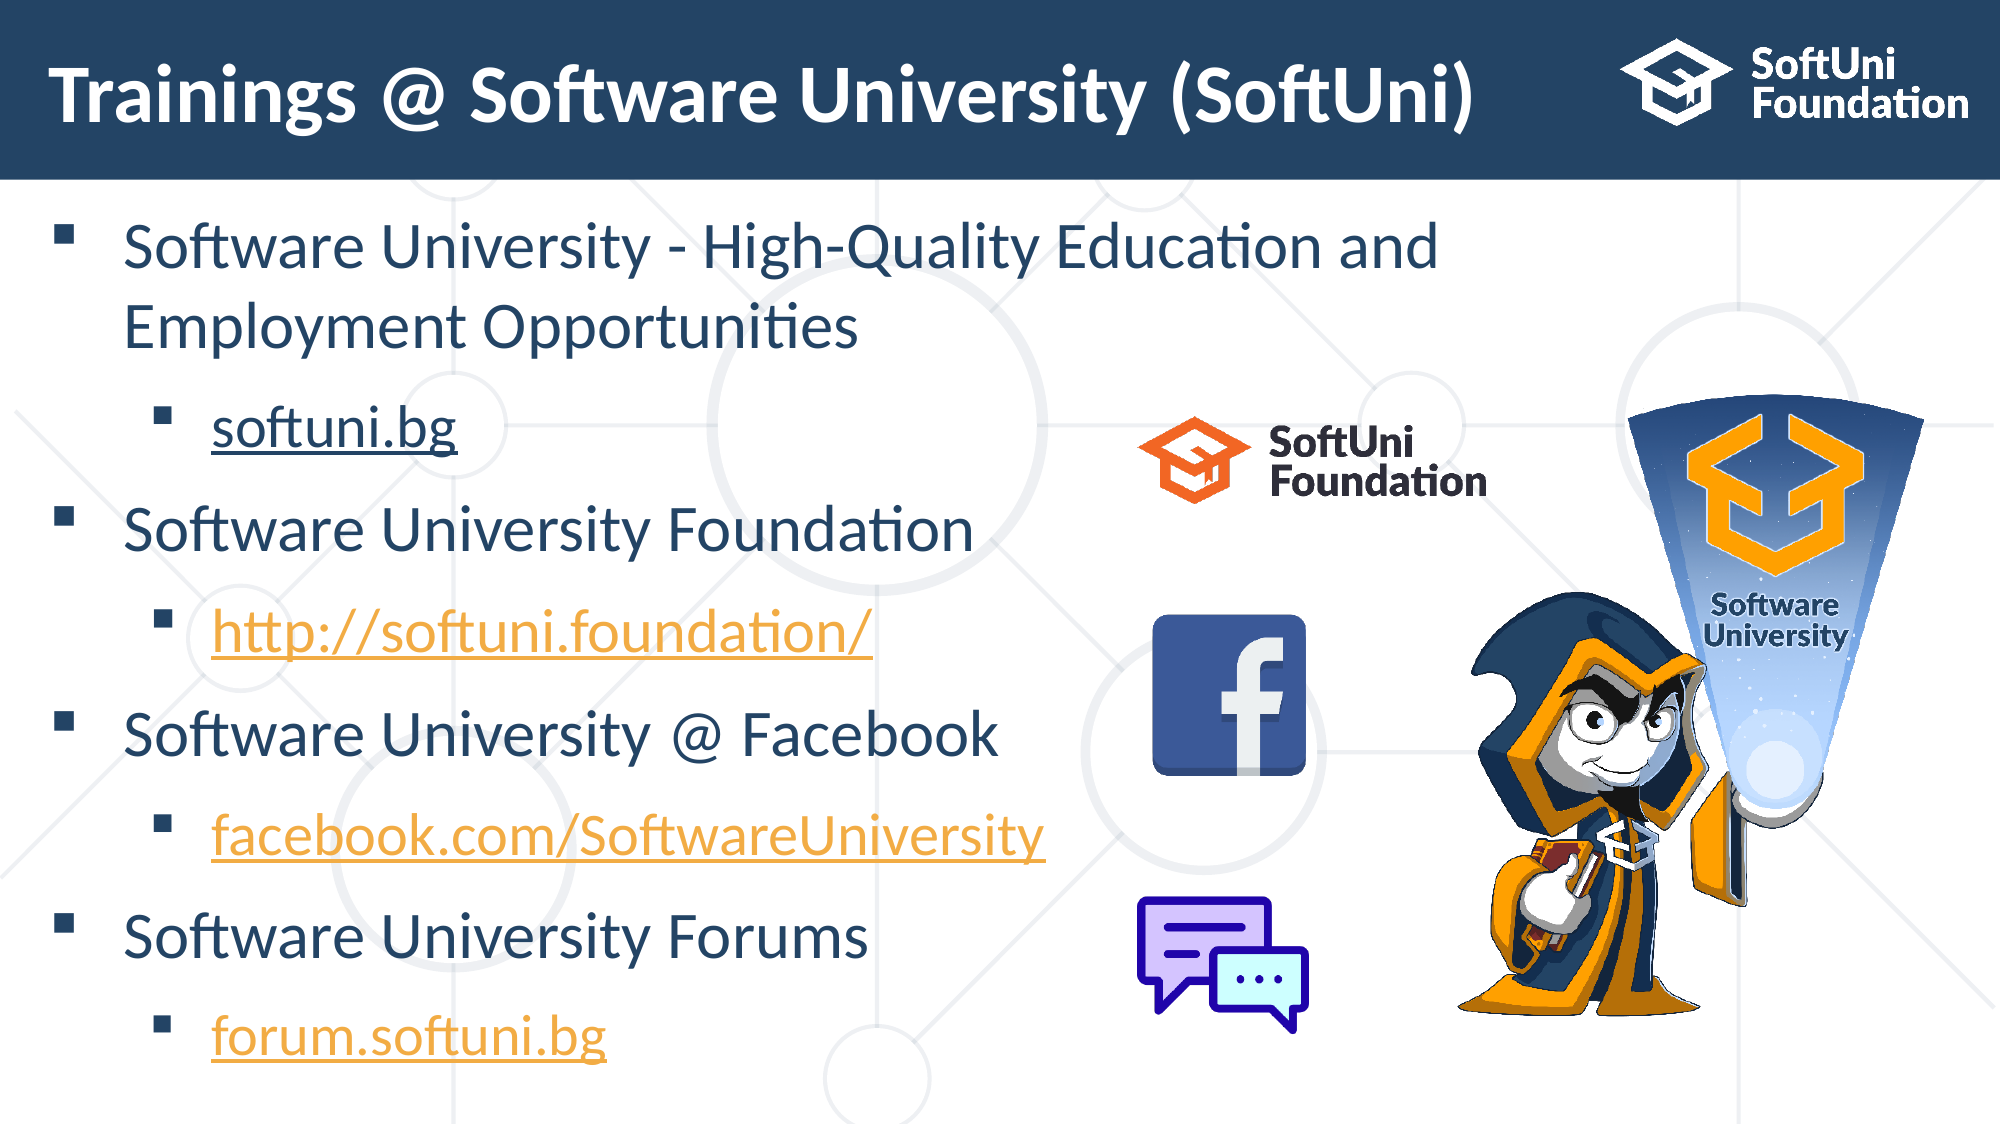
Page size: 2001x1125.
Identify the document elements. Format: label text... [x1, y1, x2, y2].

picture [1137, 337, 1967, 1074]
list Software University - High-Quality Education and Employment Opportunities softuni.bg Software University Foundation http://softuni.foundation/ Software University @ Facebook facebook.com/SoftwareUniversity Software University Forums forum.softuni.bg [31, 196, 1970, 1050]
picture [1137, 599, 1322, 784]
picture [1137, 878, 1309, 1051]
picture [1619, 38, 1968, 126]
title Trainings @ Software University (SoftUni) [31, 16, 1591, 162]
